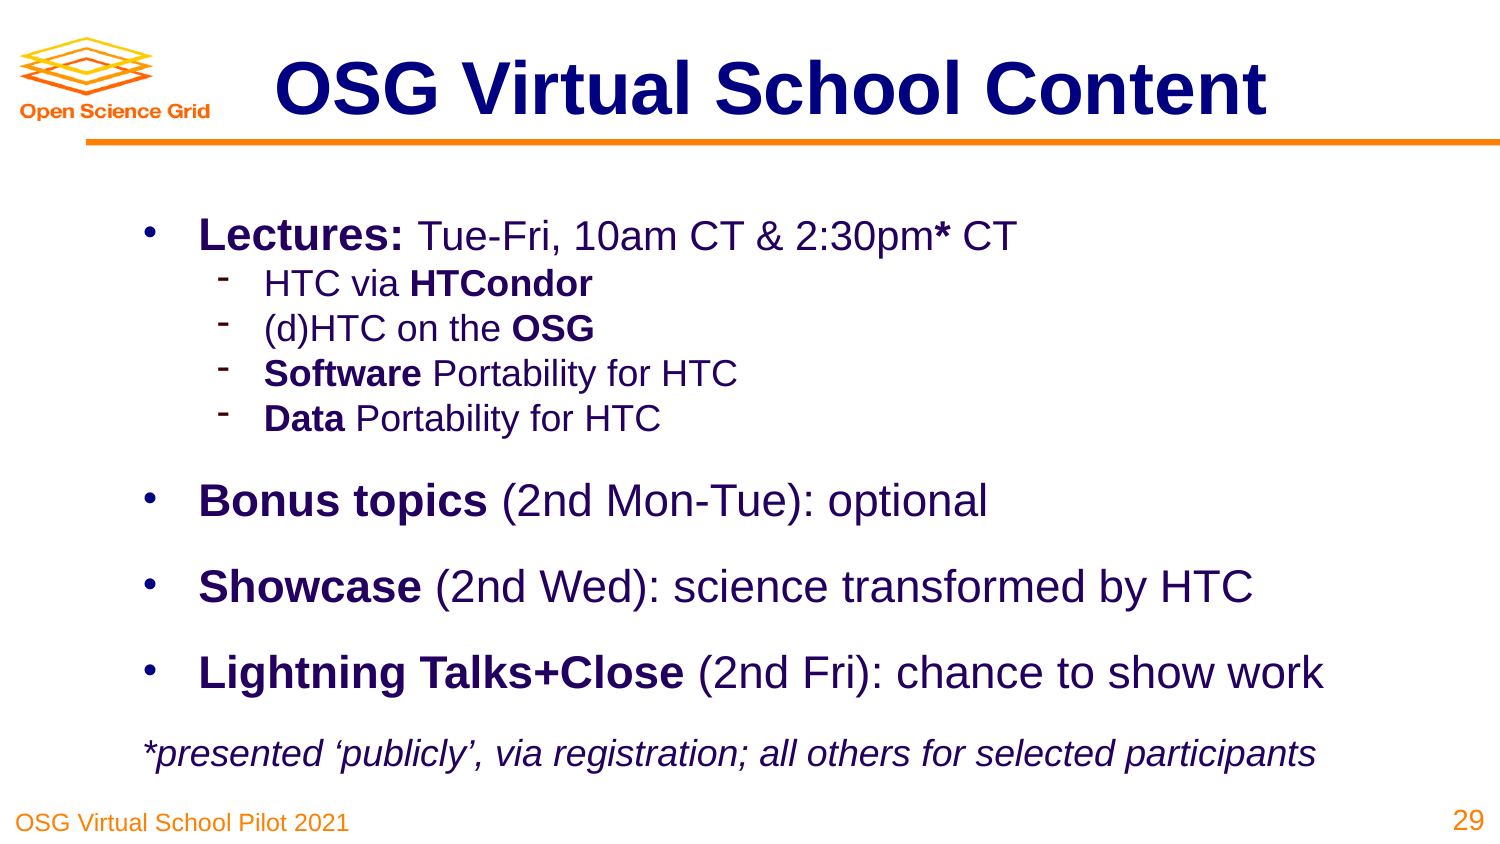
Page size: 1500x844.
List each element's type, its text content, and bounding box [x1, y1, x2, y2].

title OSG Virtual School Content [201, 14, 1342, 155]
list Lectures: Tue-Fri, 10am CT & 2:30pm* CT HTC via HTCondor (d)HTC on the OSG Software Portability for HTC Data Portability for HTC Bonus topics (2nd Mon-Tue): optional Showcase (2nd Wed): science transformed by HTC Lightning Talks+Close (2nd Fri): chance to show work *presented ‘publicly’, via registration; all others for selected participants [127, 196, 1403, 729]
picture [0, 20, 201, 134]
slide_number 29 [1430, 787, 1500, 844]
